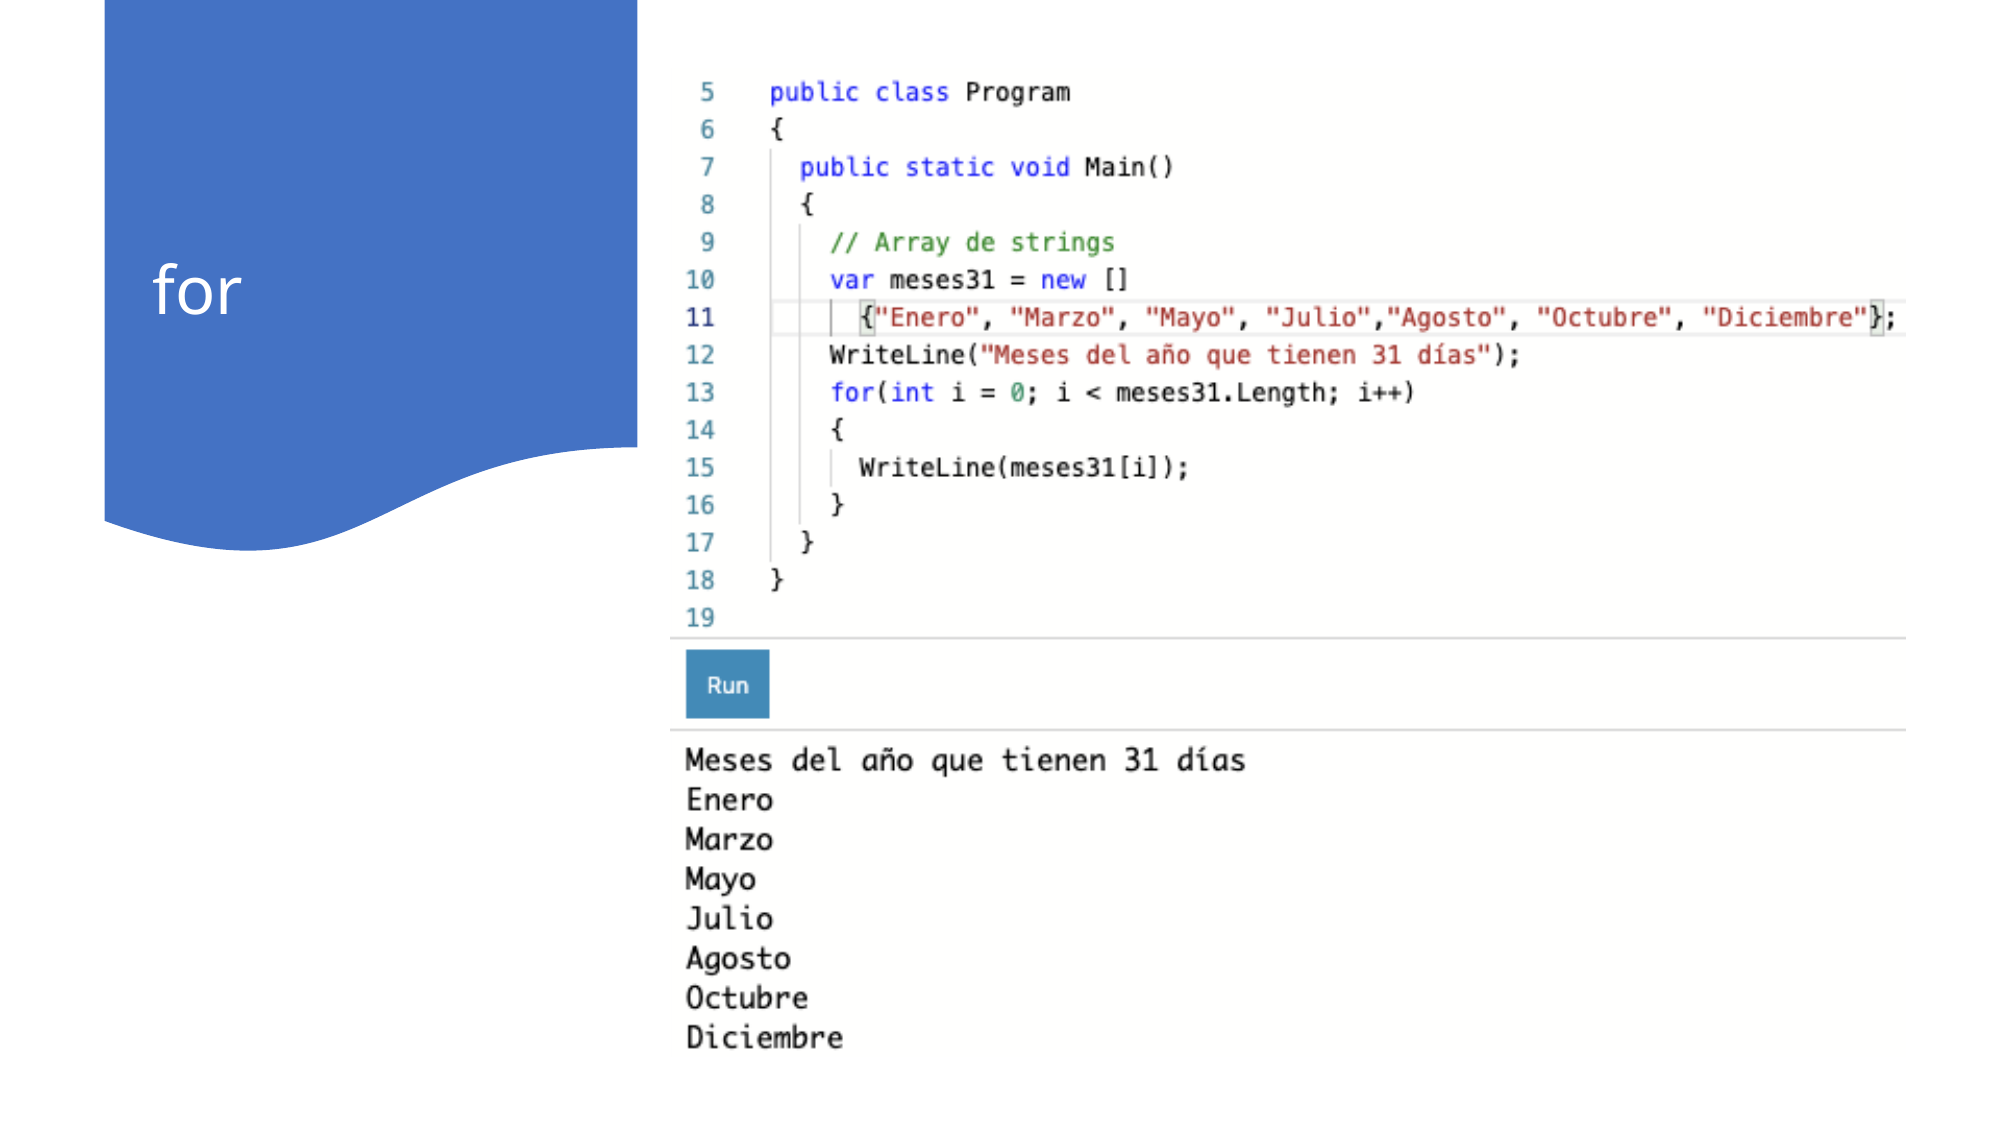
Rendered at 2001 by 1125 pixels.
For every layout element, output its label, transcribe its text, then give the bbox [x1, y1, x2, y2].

text_box [103, 0, 639, 533]
picture [670, 68, 1906, 1057]
title for [137, 28, 604, 558]
